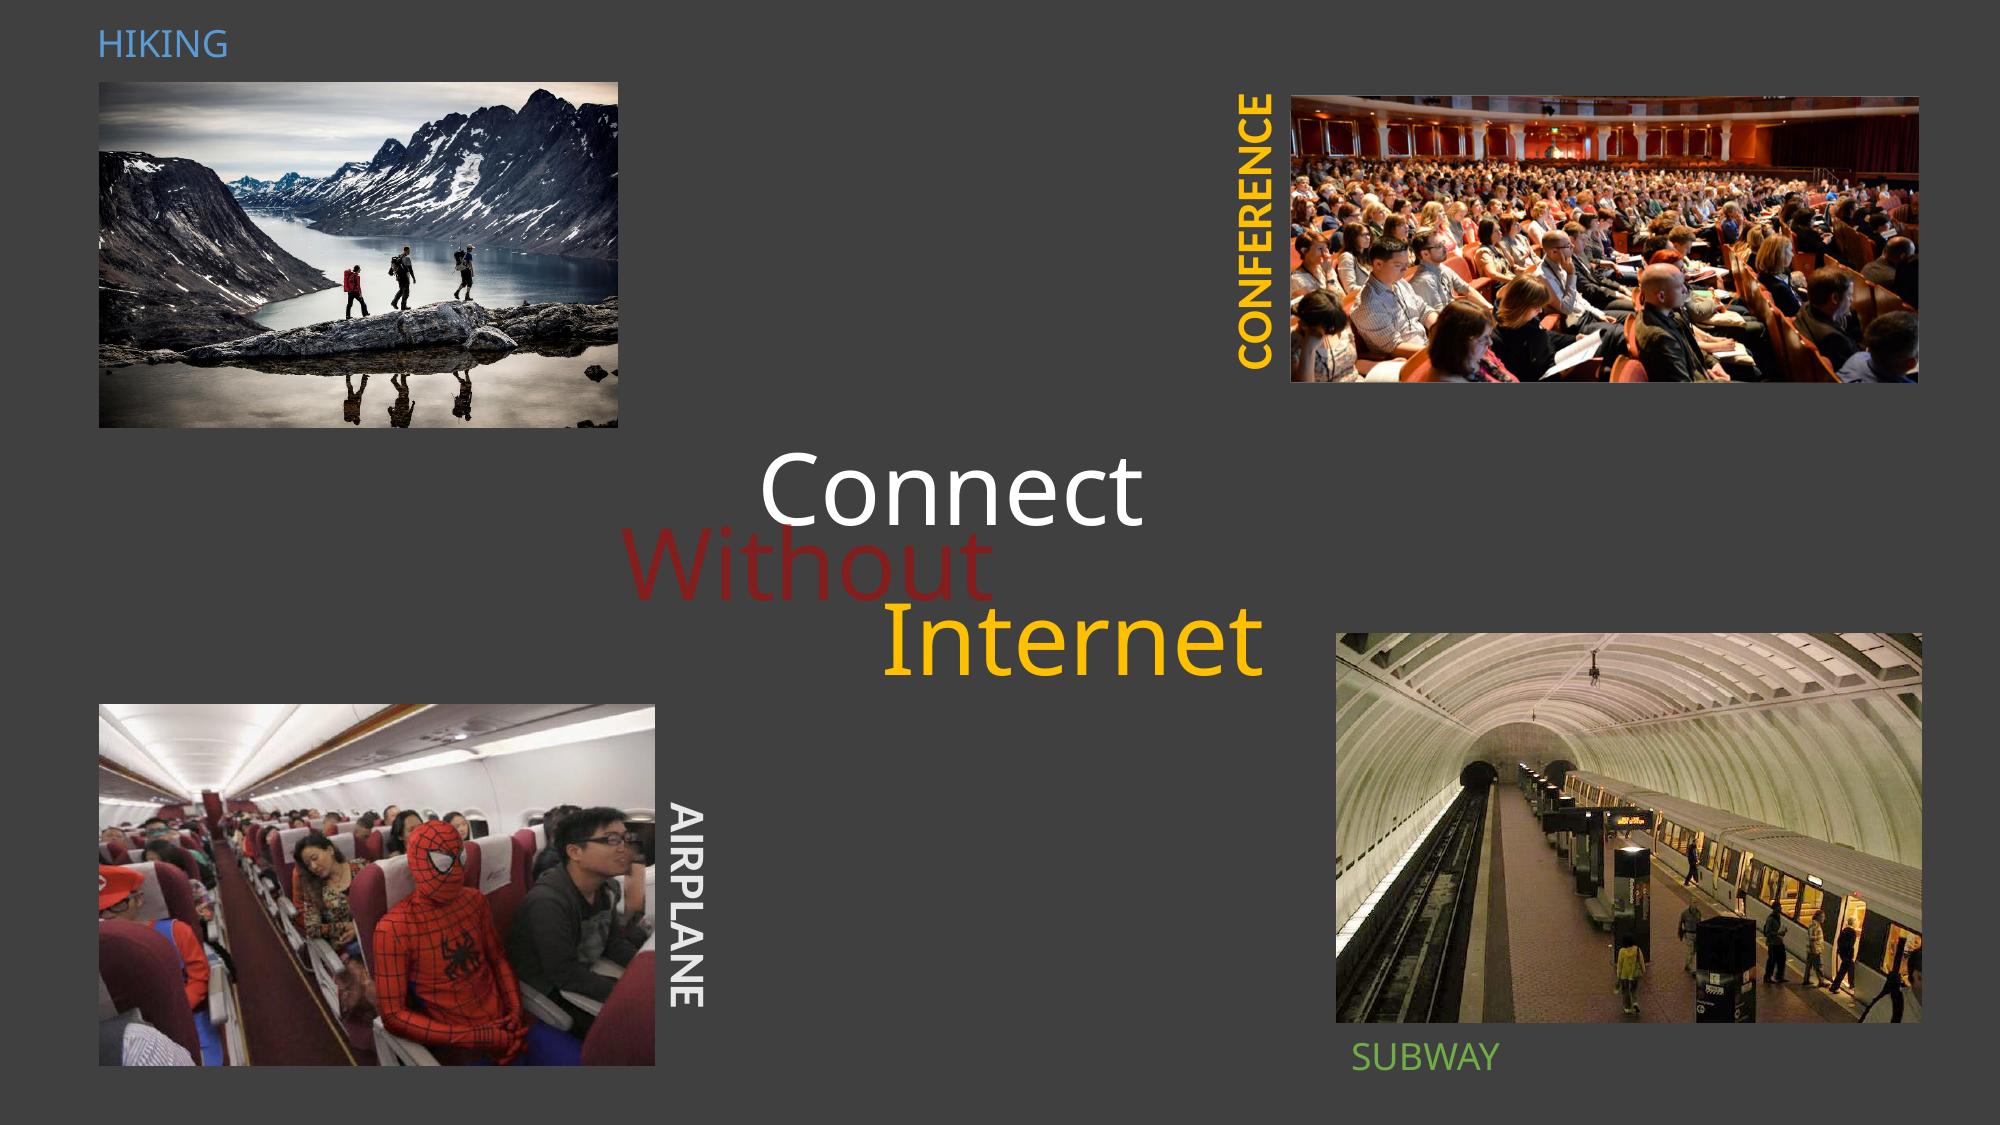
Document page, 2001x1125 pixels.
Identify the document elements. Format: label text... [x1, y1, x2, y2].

text_box CONFERENCE [1213, 66, 1305, 386]
picture [1336, 633, 1922, 1023]
text_box Internet [866, 567, 1281, 703]
text_box Without [605, 492, 1011, 628]
picture [99, 704, 655, 1066]
text_box AIRPLANE [637, 787, 729, 1106]
text_box SUBWAY [1336, 1025, 1651, 1085]
picture [99, 82, 618, 428]
text_box Connect [742, 417, 1238, 553]
picture [1290, 95, 1919, 383]
text_box HIKING [82, 12, 397, 72]
